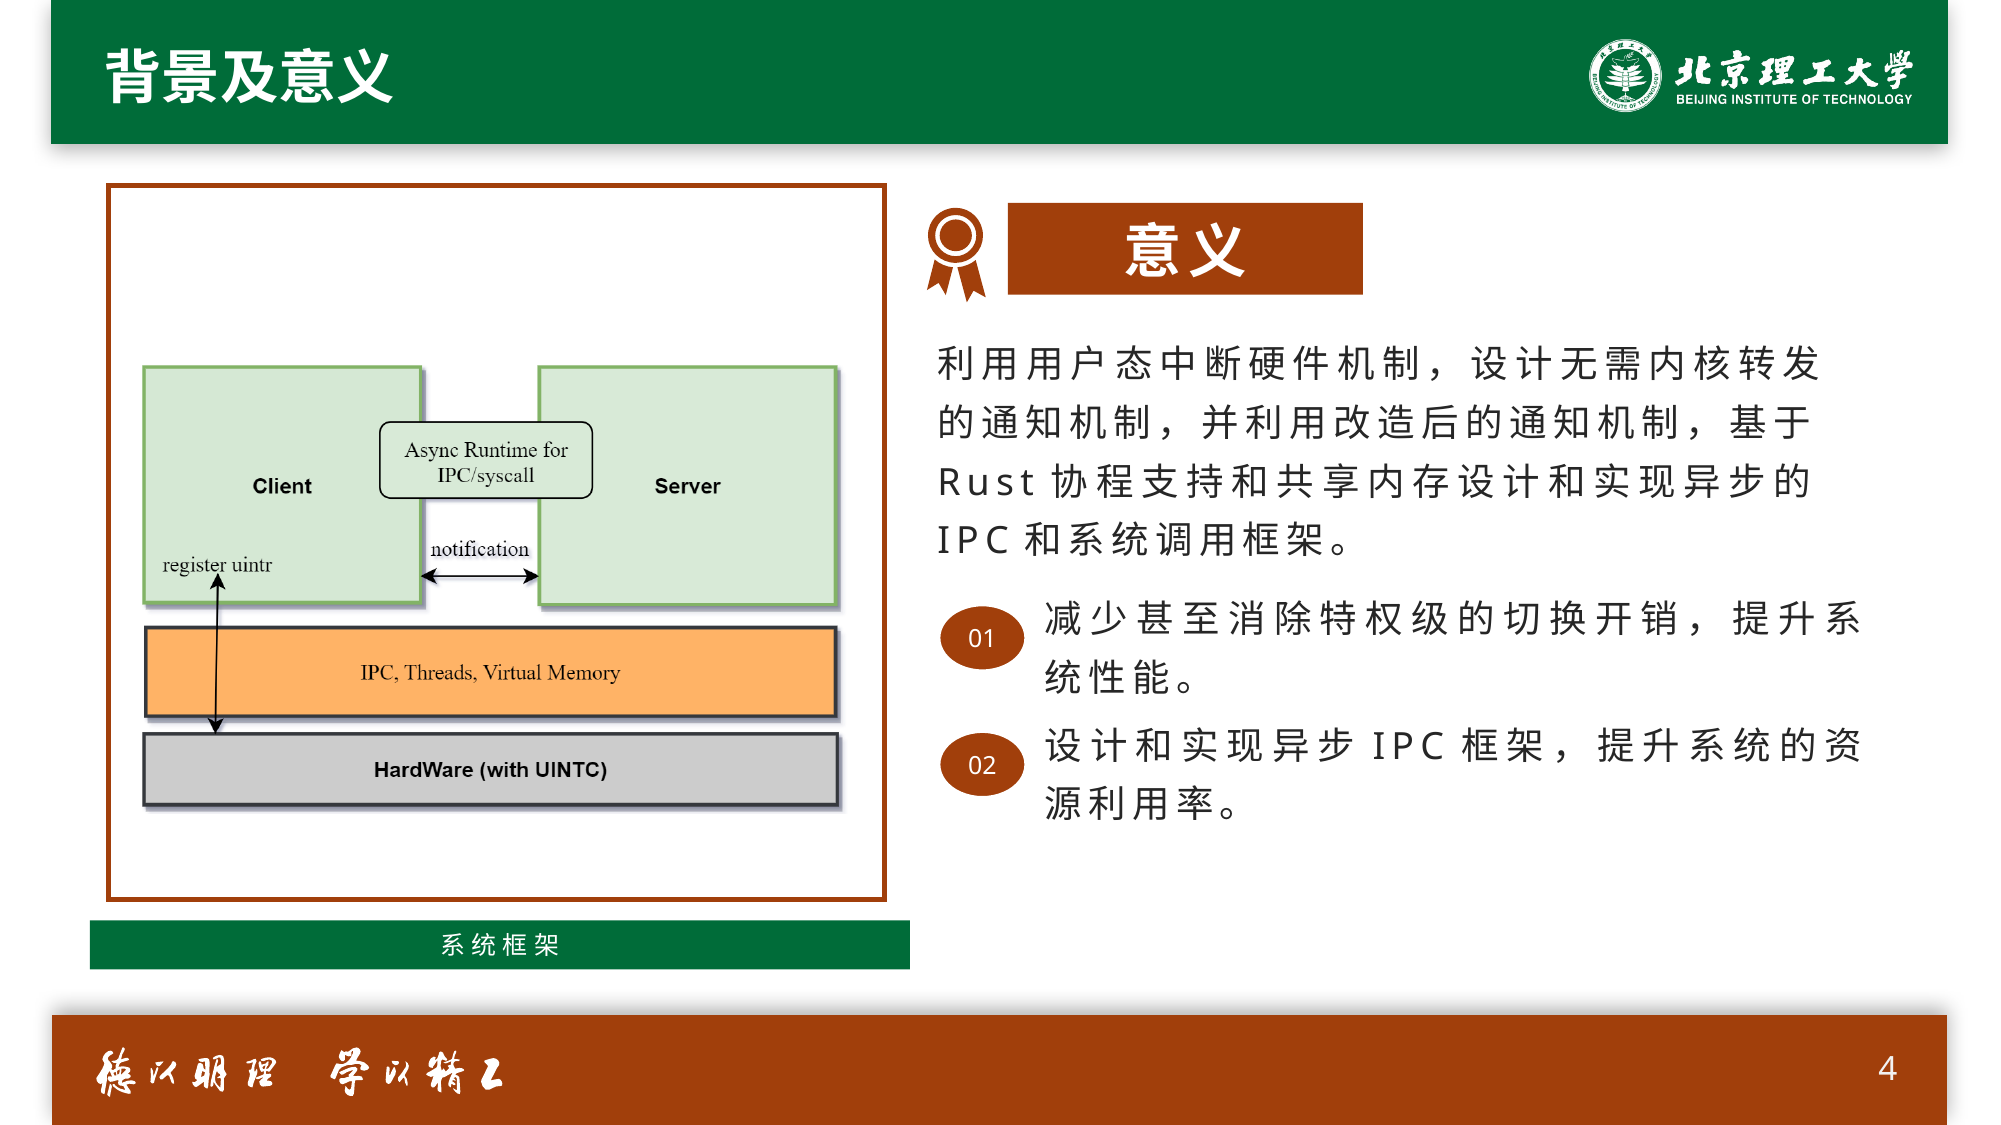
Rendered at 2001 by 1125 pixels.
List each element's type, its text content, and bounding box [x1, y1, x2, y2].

text_box [957, 260, 986, 303]
text_box 设计和实现异步IPC框架，提升系统的资源利用率。 [1045, 708, 1869, 826]
text_box [926, 259, 953, 296]
title 背景及意义 [88, 40, 1507, 120]
picture [129, 316, 852, 814]
text_box 01 [936, 602, 1029, 674]
text_box 利用用户态中断硬件机制，设计无需内核转发的通知机制，并利用改造后的通知机制，基于Rust协程支持和共享内存设计和实现异步的IPC和系统调用框架。 [937, 327, 1827, 620]
text_box 意义 [1007, 202, 1363, 295]
text_box 减少甚至消除特权级的切换开销，提升系统性能。 [1045, 581, 1869, 699]
text_box [107, 185, 886, 900]
picture [1568, 21, 1937, 125]
text_box 系统框架 [89, 919, 911, 970]
text_box [927, 207, 983, 263]
text_box 02 [936, 728, 1029, 801]
